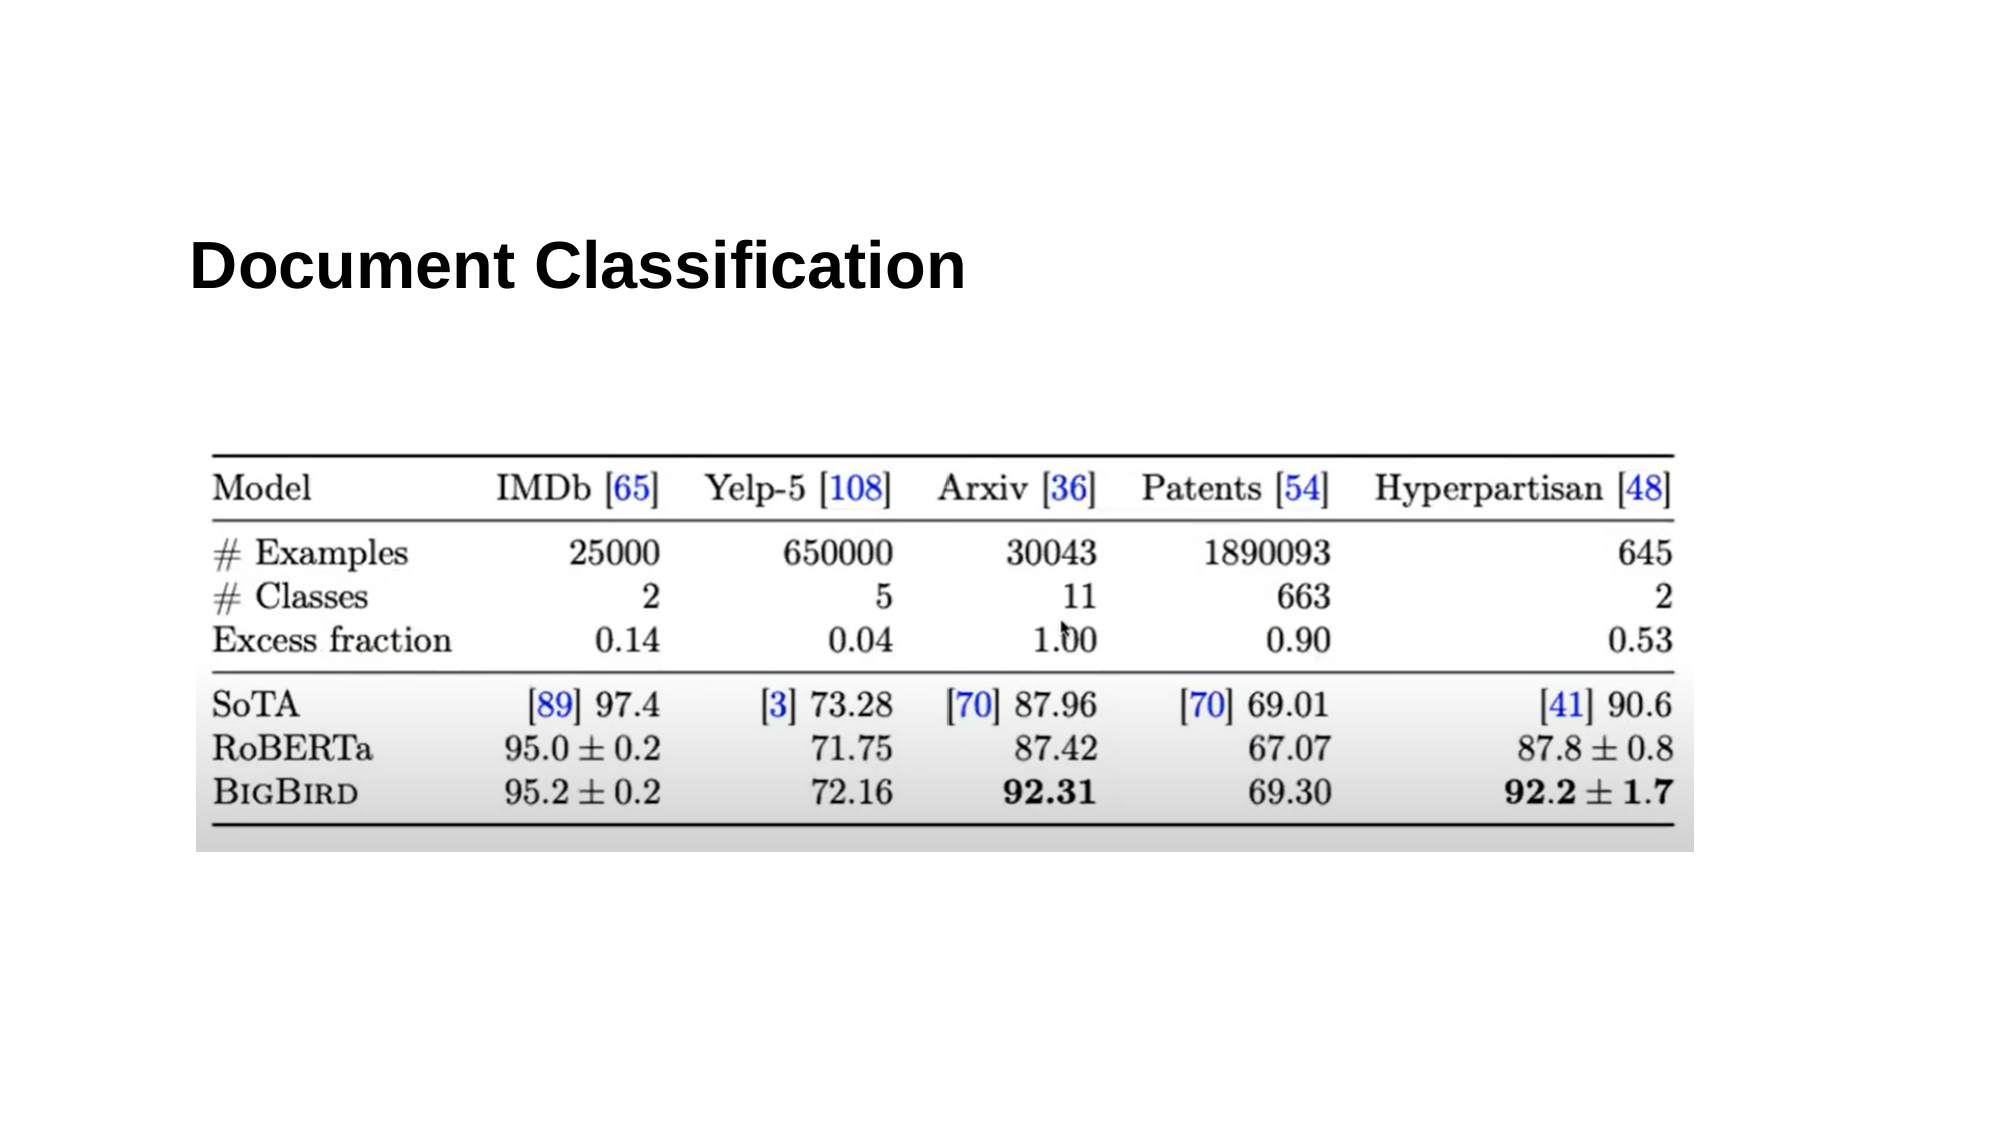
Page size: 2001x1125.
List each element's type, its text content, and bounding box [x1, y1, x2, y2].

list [196, 426, 1694, 852]
title Document Classification [174, 153, 1633, 311]
